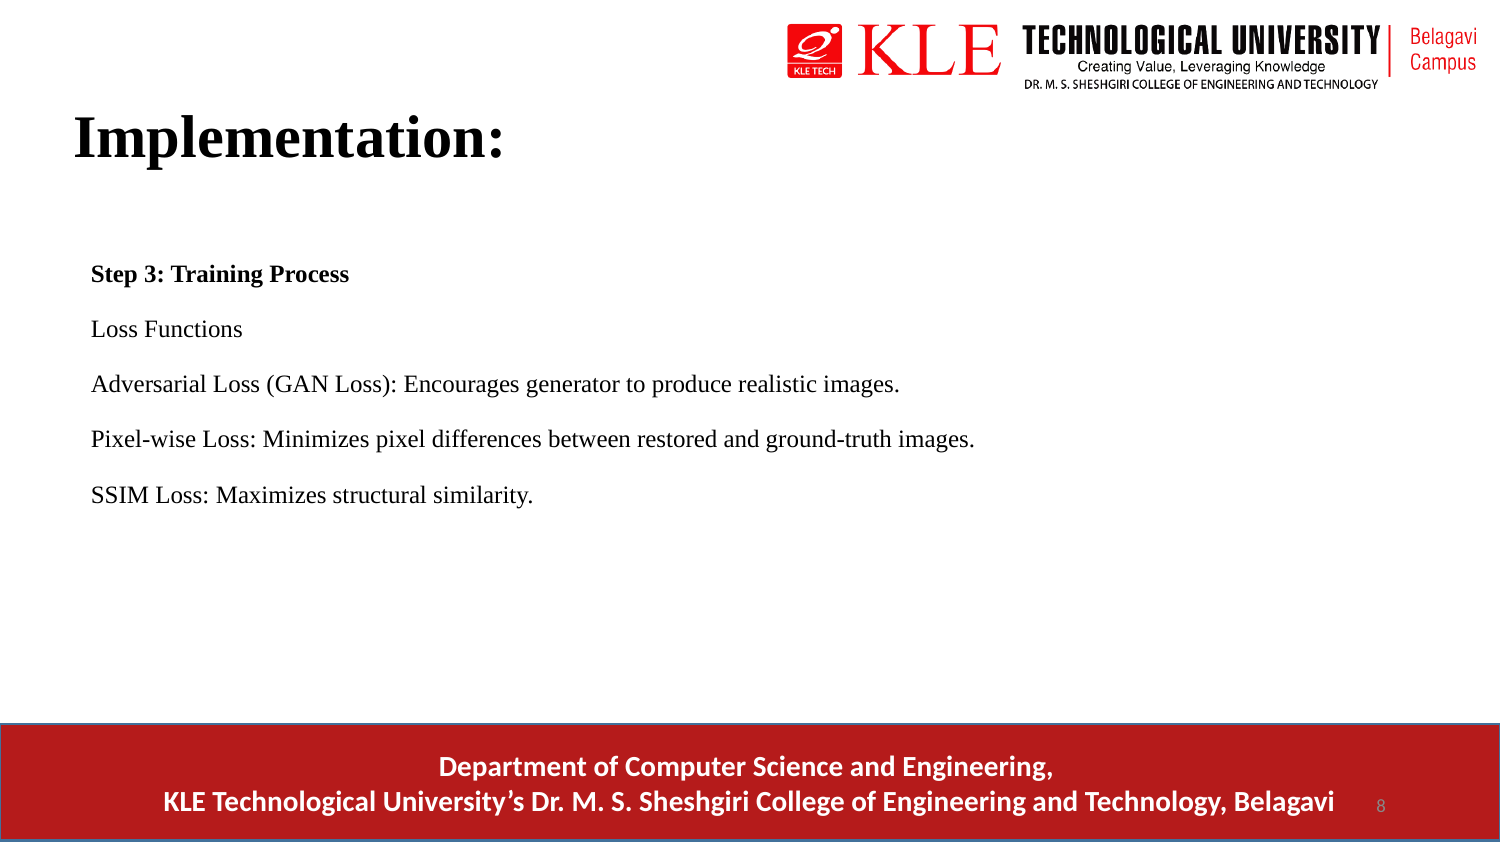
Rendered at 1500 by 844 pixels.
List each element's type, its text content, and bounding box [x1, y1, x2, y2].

picture [783, 16, 1486, 96]
slide_number 8 [1059, 782, 1397, 827]
text_box Department of Computer Science and Engineering, KLE Technological University’s Dr. M. S. Sheshgiri College of Engineering and Technology, Belagavi [0, 723, 1500, 841]
text_box Step 3: Training Process Loss Functions Adversarial Loss (GAN Loss): Encourages generator to produce realistic images. Pixel-wise Loss: Minimizes pixel differences between restored and ground-truth images. SSIM Loss: Maximizes structural similarity. [58, 186, 1470, 710]
text_box Implementation: [58, 82, 657, 161]
